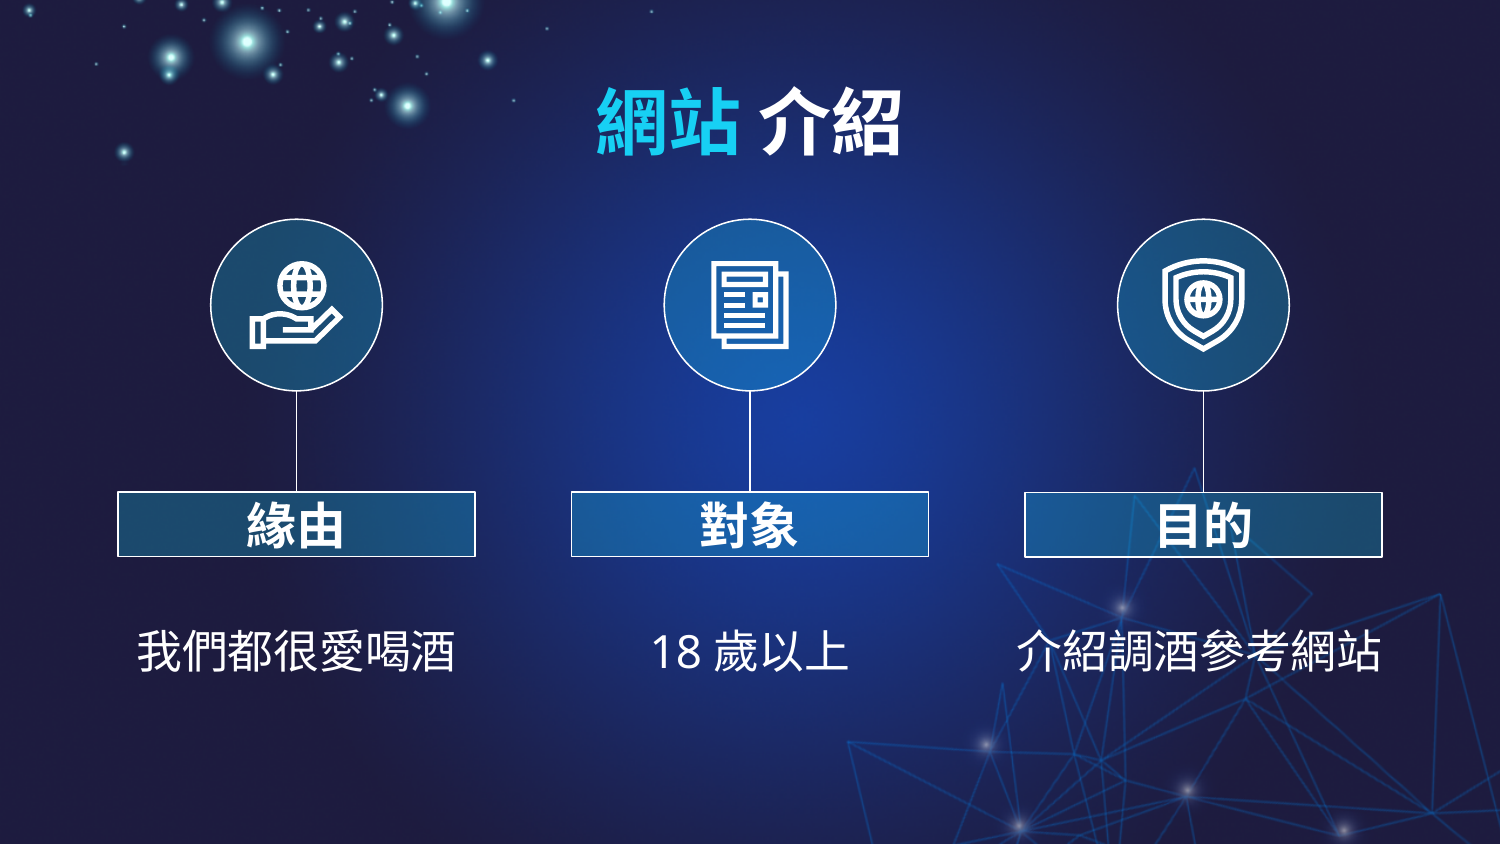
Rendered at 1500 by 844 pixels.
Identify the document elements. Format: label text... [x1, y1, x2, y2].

text_box [210, 219, 383, 391]
subtitle 我們都很愛喝酒 [118, 607, 475, 734]
subtitle 對象 [571, 491, 929, 557]
subtitle 目的 [1024, 492, 1383, 558]
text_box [1162, 257, 1245, 353]
text_box [664, 219, 836, 391]
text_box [710, 260, 789, 350]
subtitle 18歲以上 [571, 607, 929, 734]
subtitle 緣由 [117, 491, 476, 557]
picture [0, 0, 1500, 844]
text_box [249, 260, 344, 350]
text_box [1117, 219, 1290, 391]
title 網站 介紹 [118, 72, 1382, 167]
subtitle 介紹調酒參考網站 [987, 607, 1412, 734]
